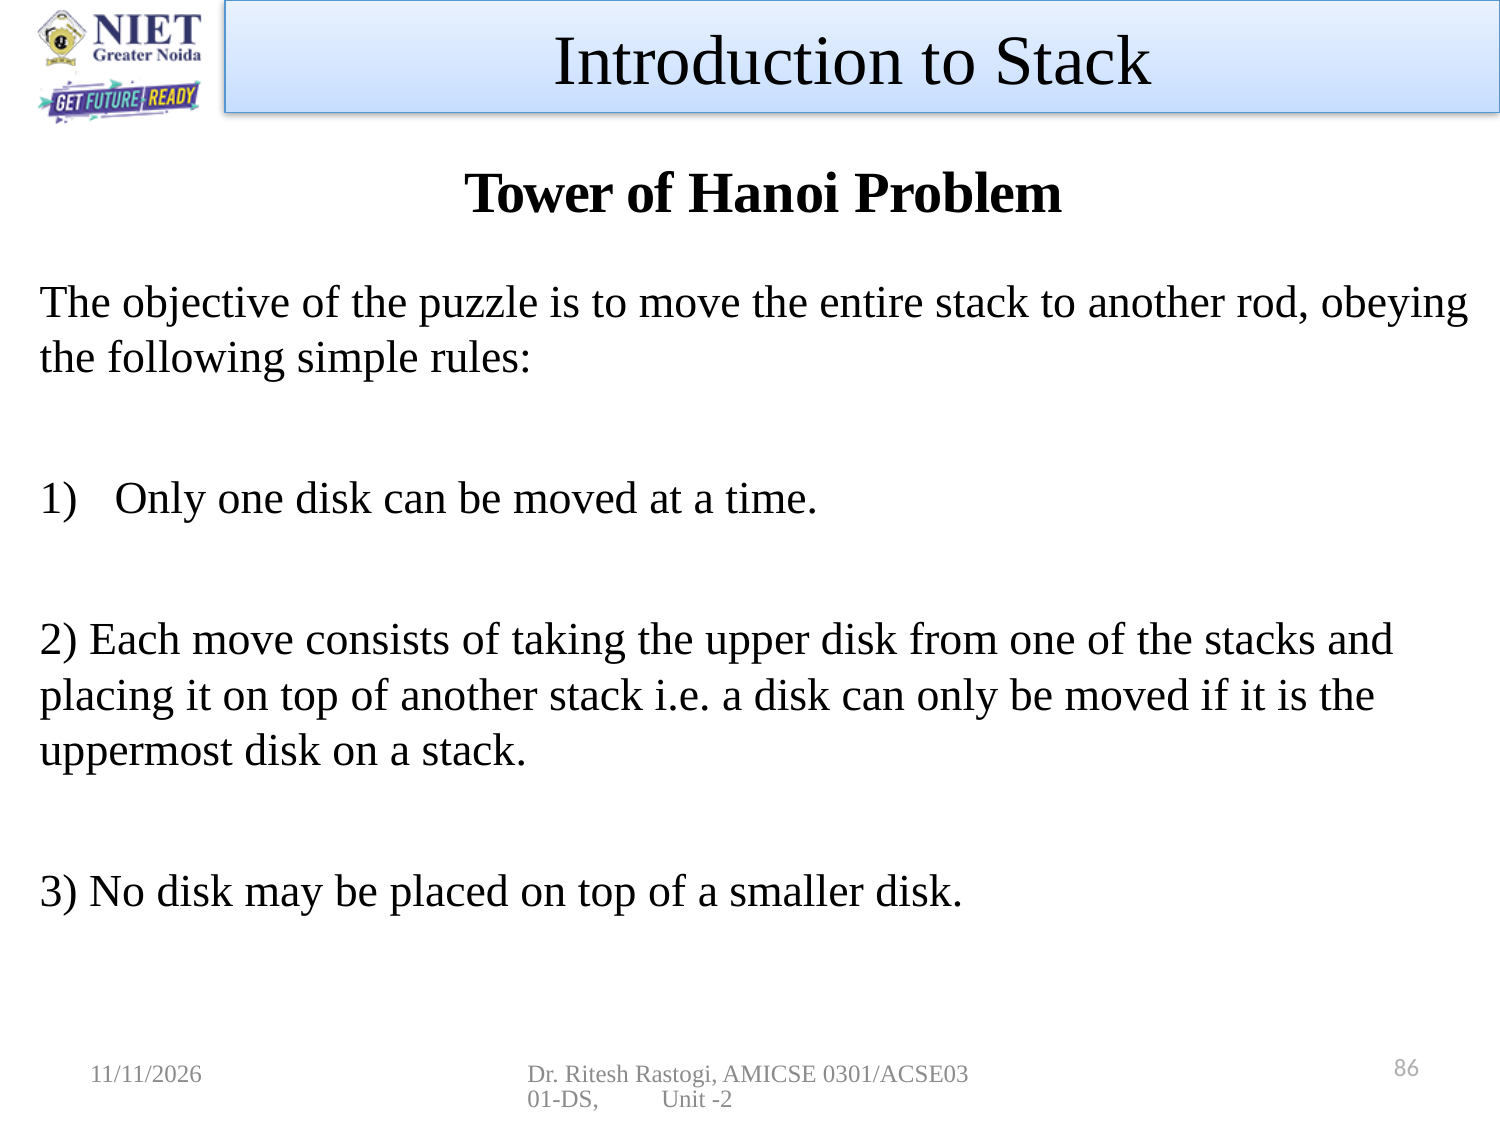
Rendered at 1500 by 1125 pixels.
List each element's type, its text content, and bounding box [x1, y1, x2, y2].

text_box Introduction to Stack [238, 0, 1500, 113]
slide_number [75, 1042, 425, 1103]
slide_number 86 [1390, 923, 1425, 1125]
text_box The objective of the puzzle is to move the entire stack to another rod, obeying the following simple rules: Only one disk can be moved at a time. 2) Each move consists of taking the upper disk from one of the stacks and placing it on top of another stack i.e. a disk can only be moved if it is the uppermost disk on a stack. 3) No disk may be placed on top of a smaller disk. [24, 264, 1500, 923]
picture [0, 0, 238, 135]
title Tower of Hanoi Problem [262, 120, 1264, 264]
footer Dr. Ritesh Rastogi, AMICSE 0301/ACSE0301-DS, Unit -2 [512, 1042, 988, 1103]
